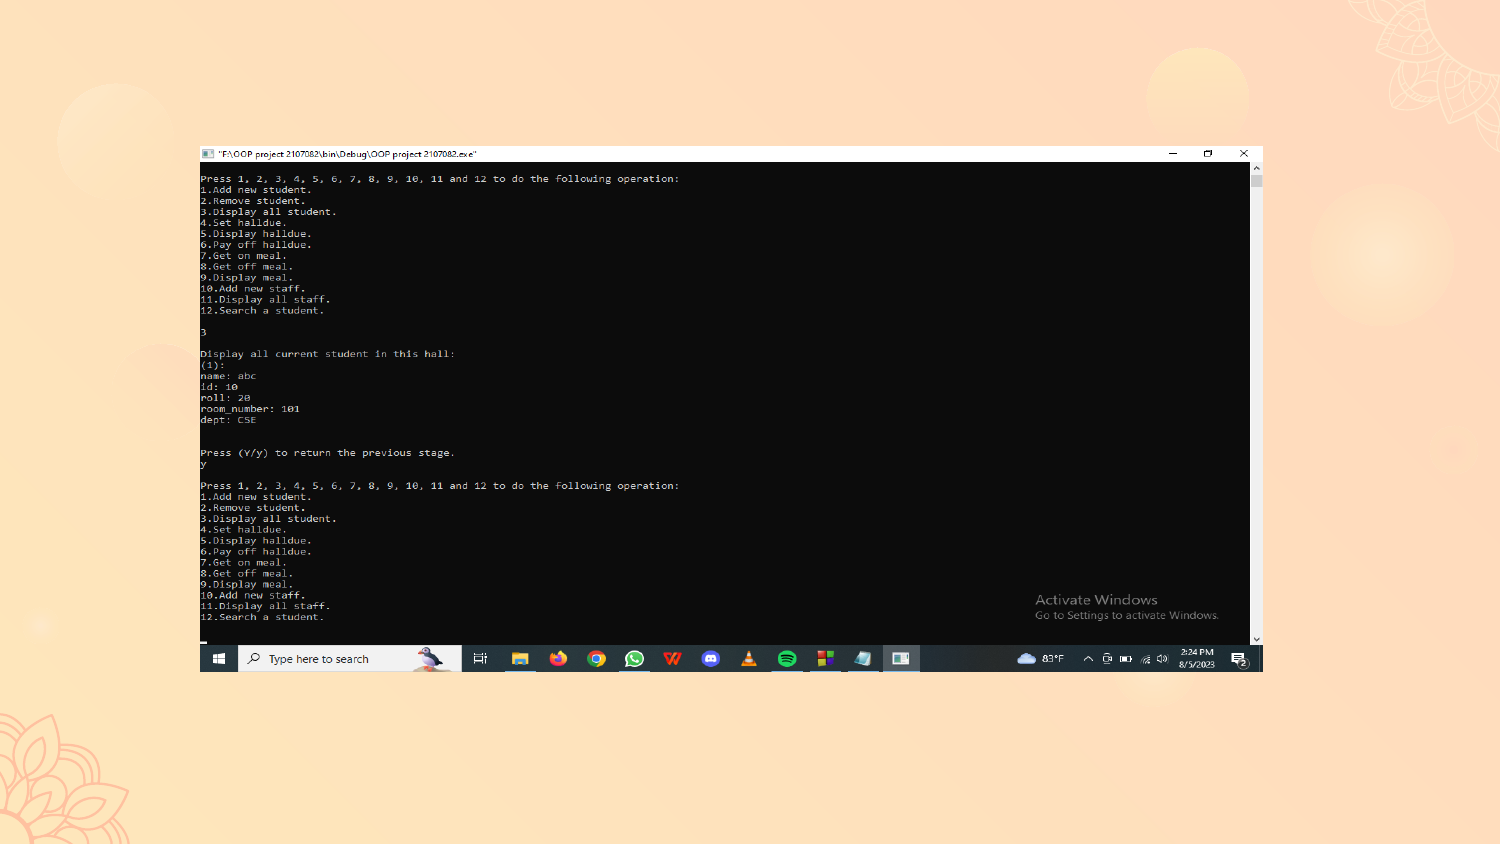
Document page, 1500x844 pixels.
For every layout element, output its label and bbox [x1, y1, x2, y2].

picture [199, 146, 1263, 673]
